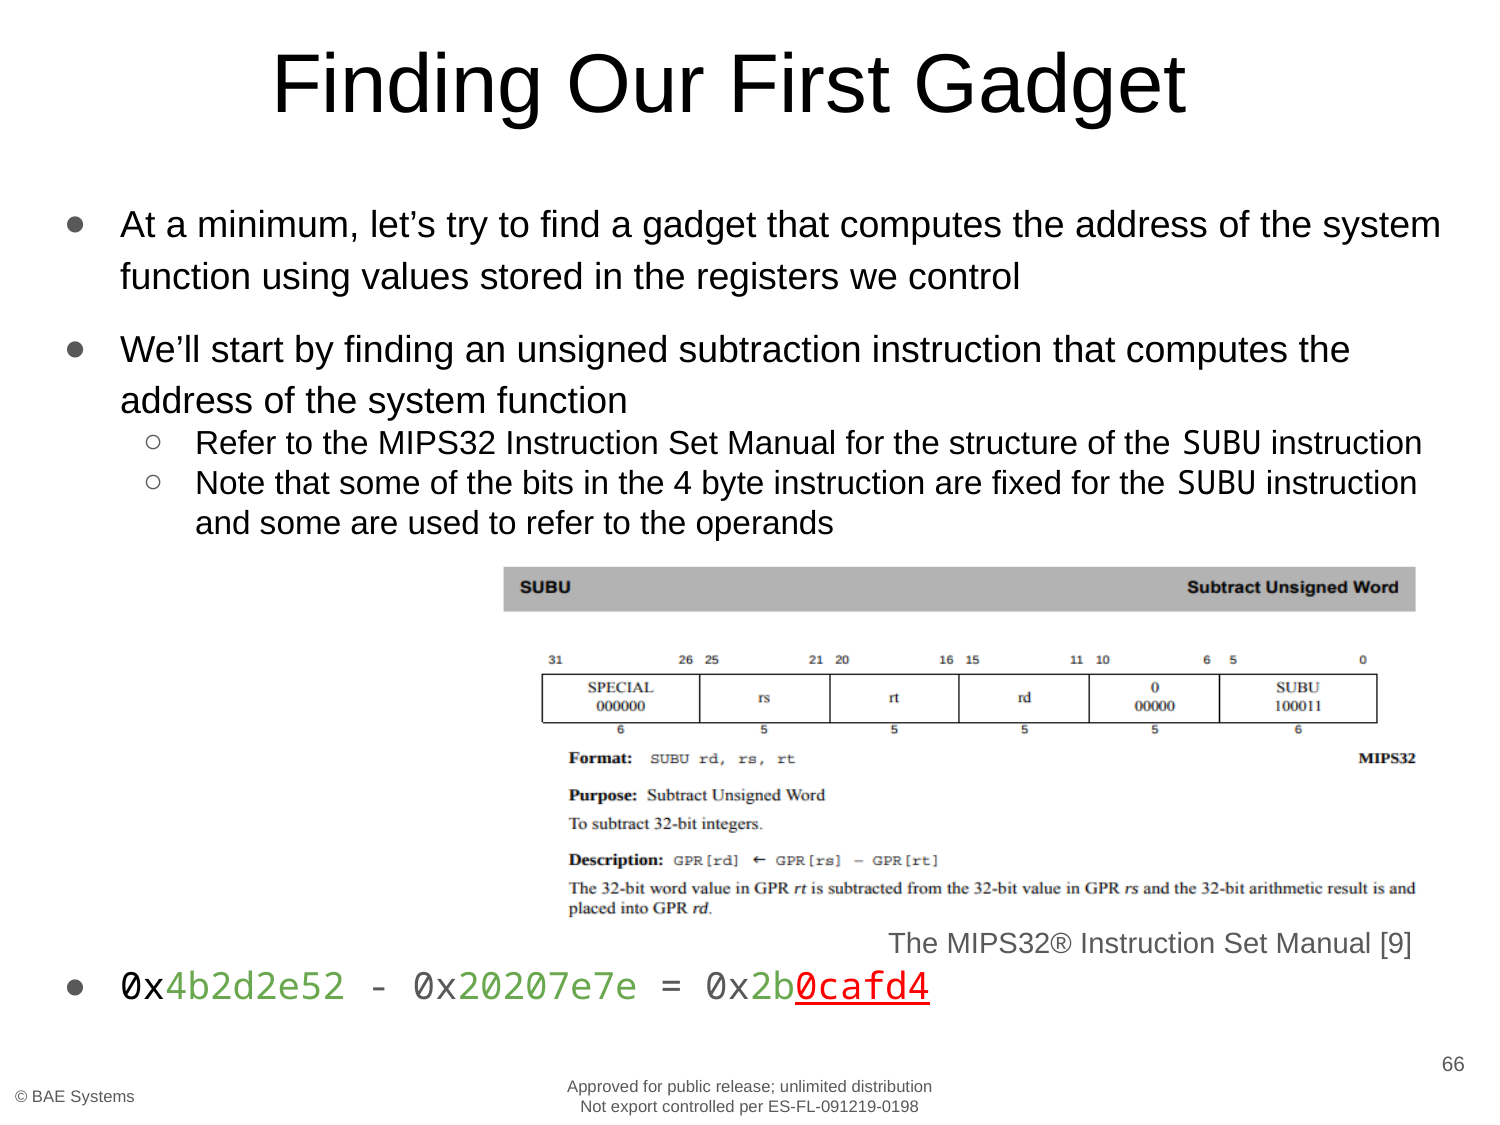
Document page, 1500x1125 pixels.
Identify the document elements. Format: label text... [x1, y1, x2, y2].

picture [497, 562, 1429, 926]
slide_number 66 [1389, 1019, 1480, 1106]
title Finding Our First Gadget [30, 14, 1428, 140]
list At a minimum, let’s try to find a gadget that computes the address of the system function using values stored in the registers we control We’ll start by finding an unsigned subtraction instruction that computes the address of the system function Refer to the MIPS32 Instruction Set Manual for the structure of the SUBU instruction Note that some of the bits in the 4 byte instruction are fixed for the SUBU instruction and some are used to refer to the operands 0x4b2d2e52 - 0x20207e7e = 0x2b0cafd4 [30, 178, 1480, 1000]
text_box The MIPS32® Instruction Set Manual [9] [664, 933, 1429, 1012]
